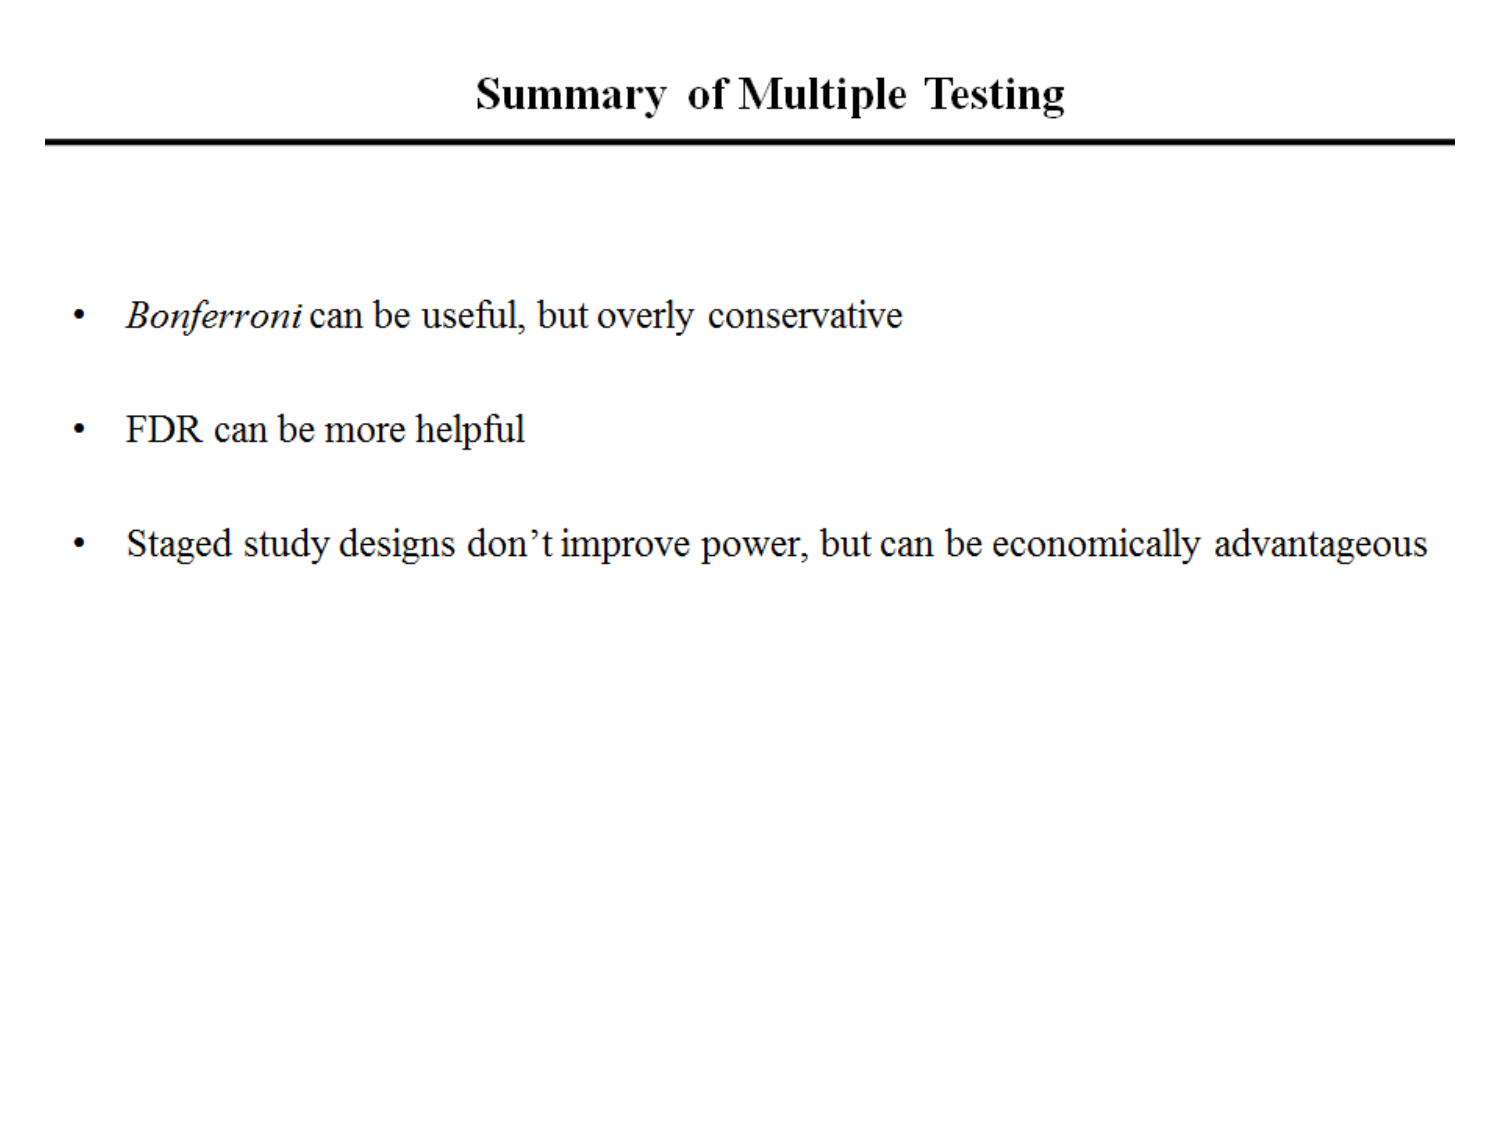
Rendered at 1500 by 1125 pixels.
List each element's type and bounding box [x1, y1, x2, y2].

picture [45, 31, 1455, 1094]
